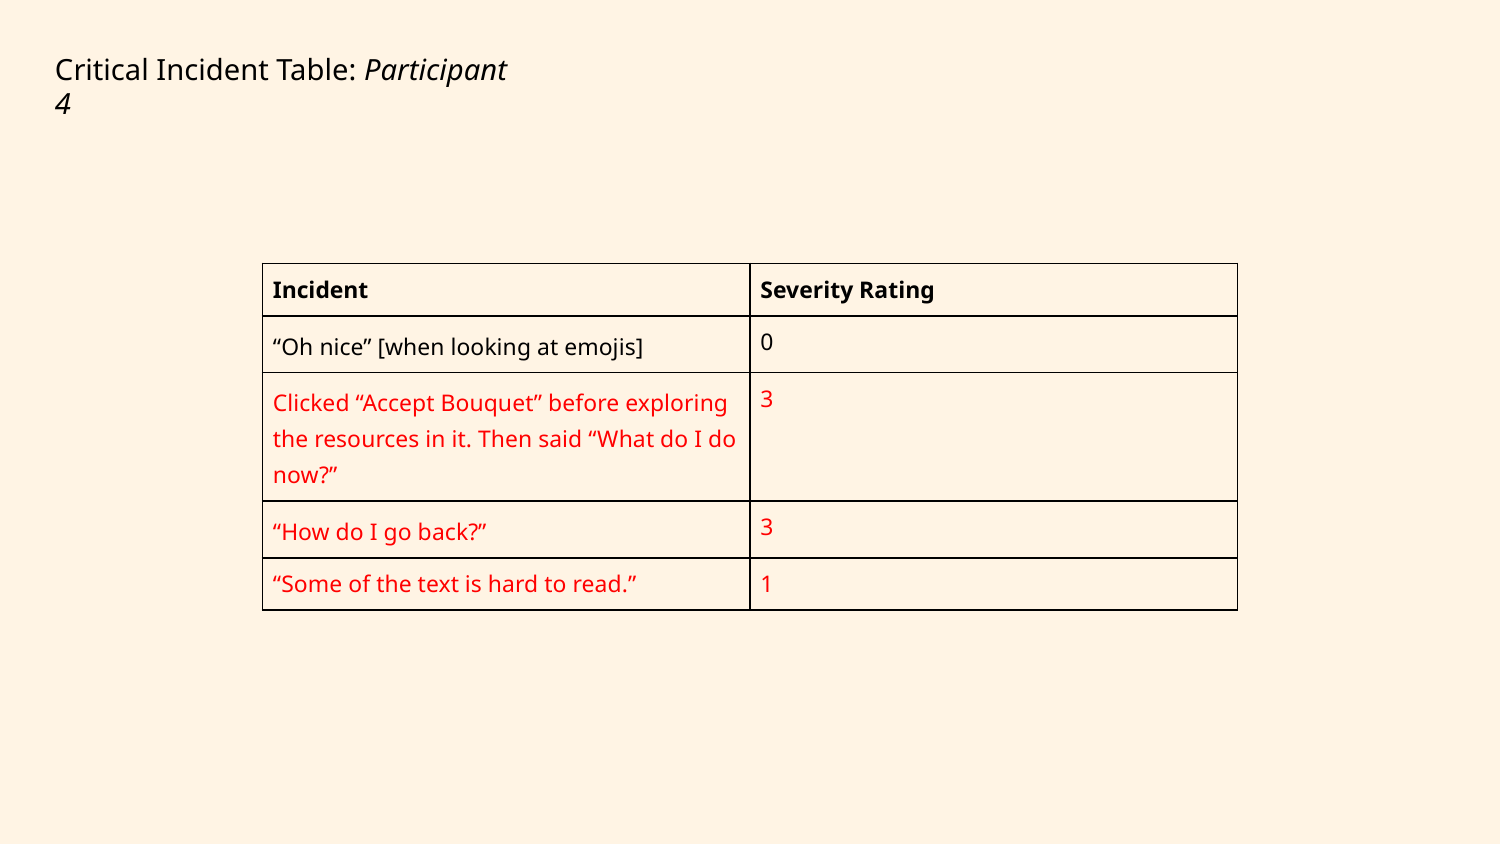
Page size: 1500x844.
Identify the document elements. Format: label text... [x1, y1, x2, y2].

table_header Incident [263, 264, 749, 315]
table_cell “Oh nice” [when looking at emojis] [263, 317, 749, 372]
table_cell “Some of the text is hard to read.” [263, 559, 749, 609]
table_cell 3 [751, 502, 1237, 557]
text_box Critical Incident Table: Participant 4 [39, 35, 540, 138]
table_cell Clicked “Accept Bouquet” before exploring the resources in it. Then said “What do I do now?” [263, 373, 749, 500]
table_cell 0 [751, 317, 1237, 372]
table_header Severity Rating [751, 264, 1237, 315]
table_cell 1 [751, 559, 1237, 609]
table_cell “How do I go back?” [263, 502, 749, 557]
table_cell 3 [751, 373, 1237, 500]
